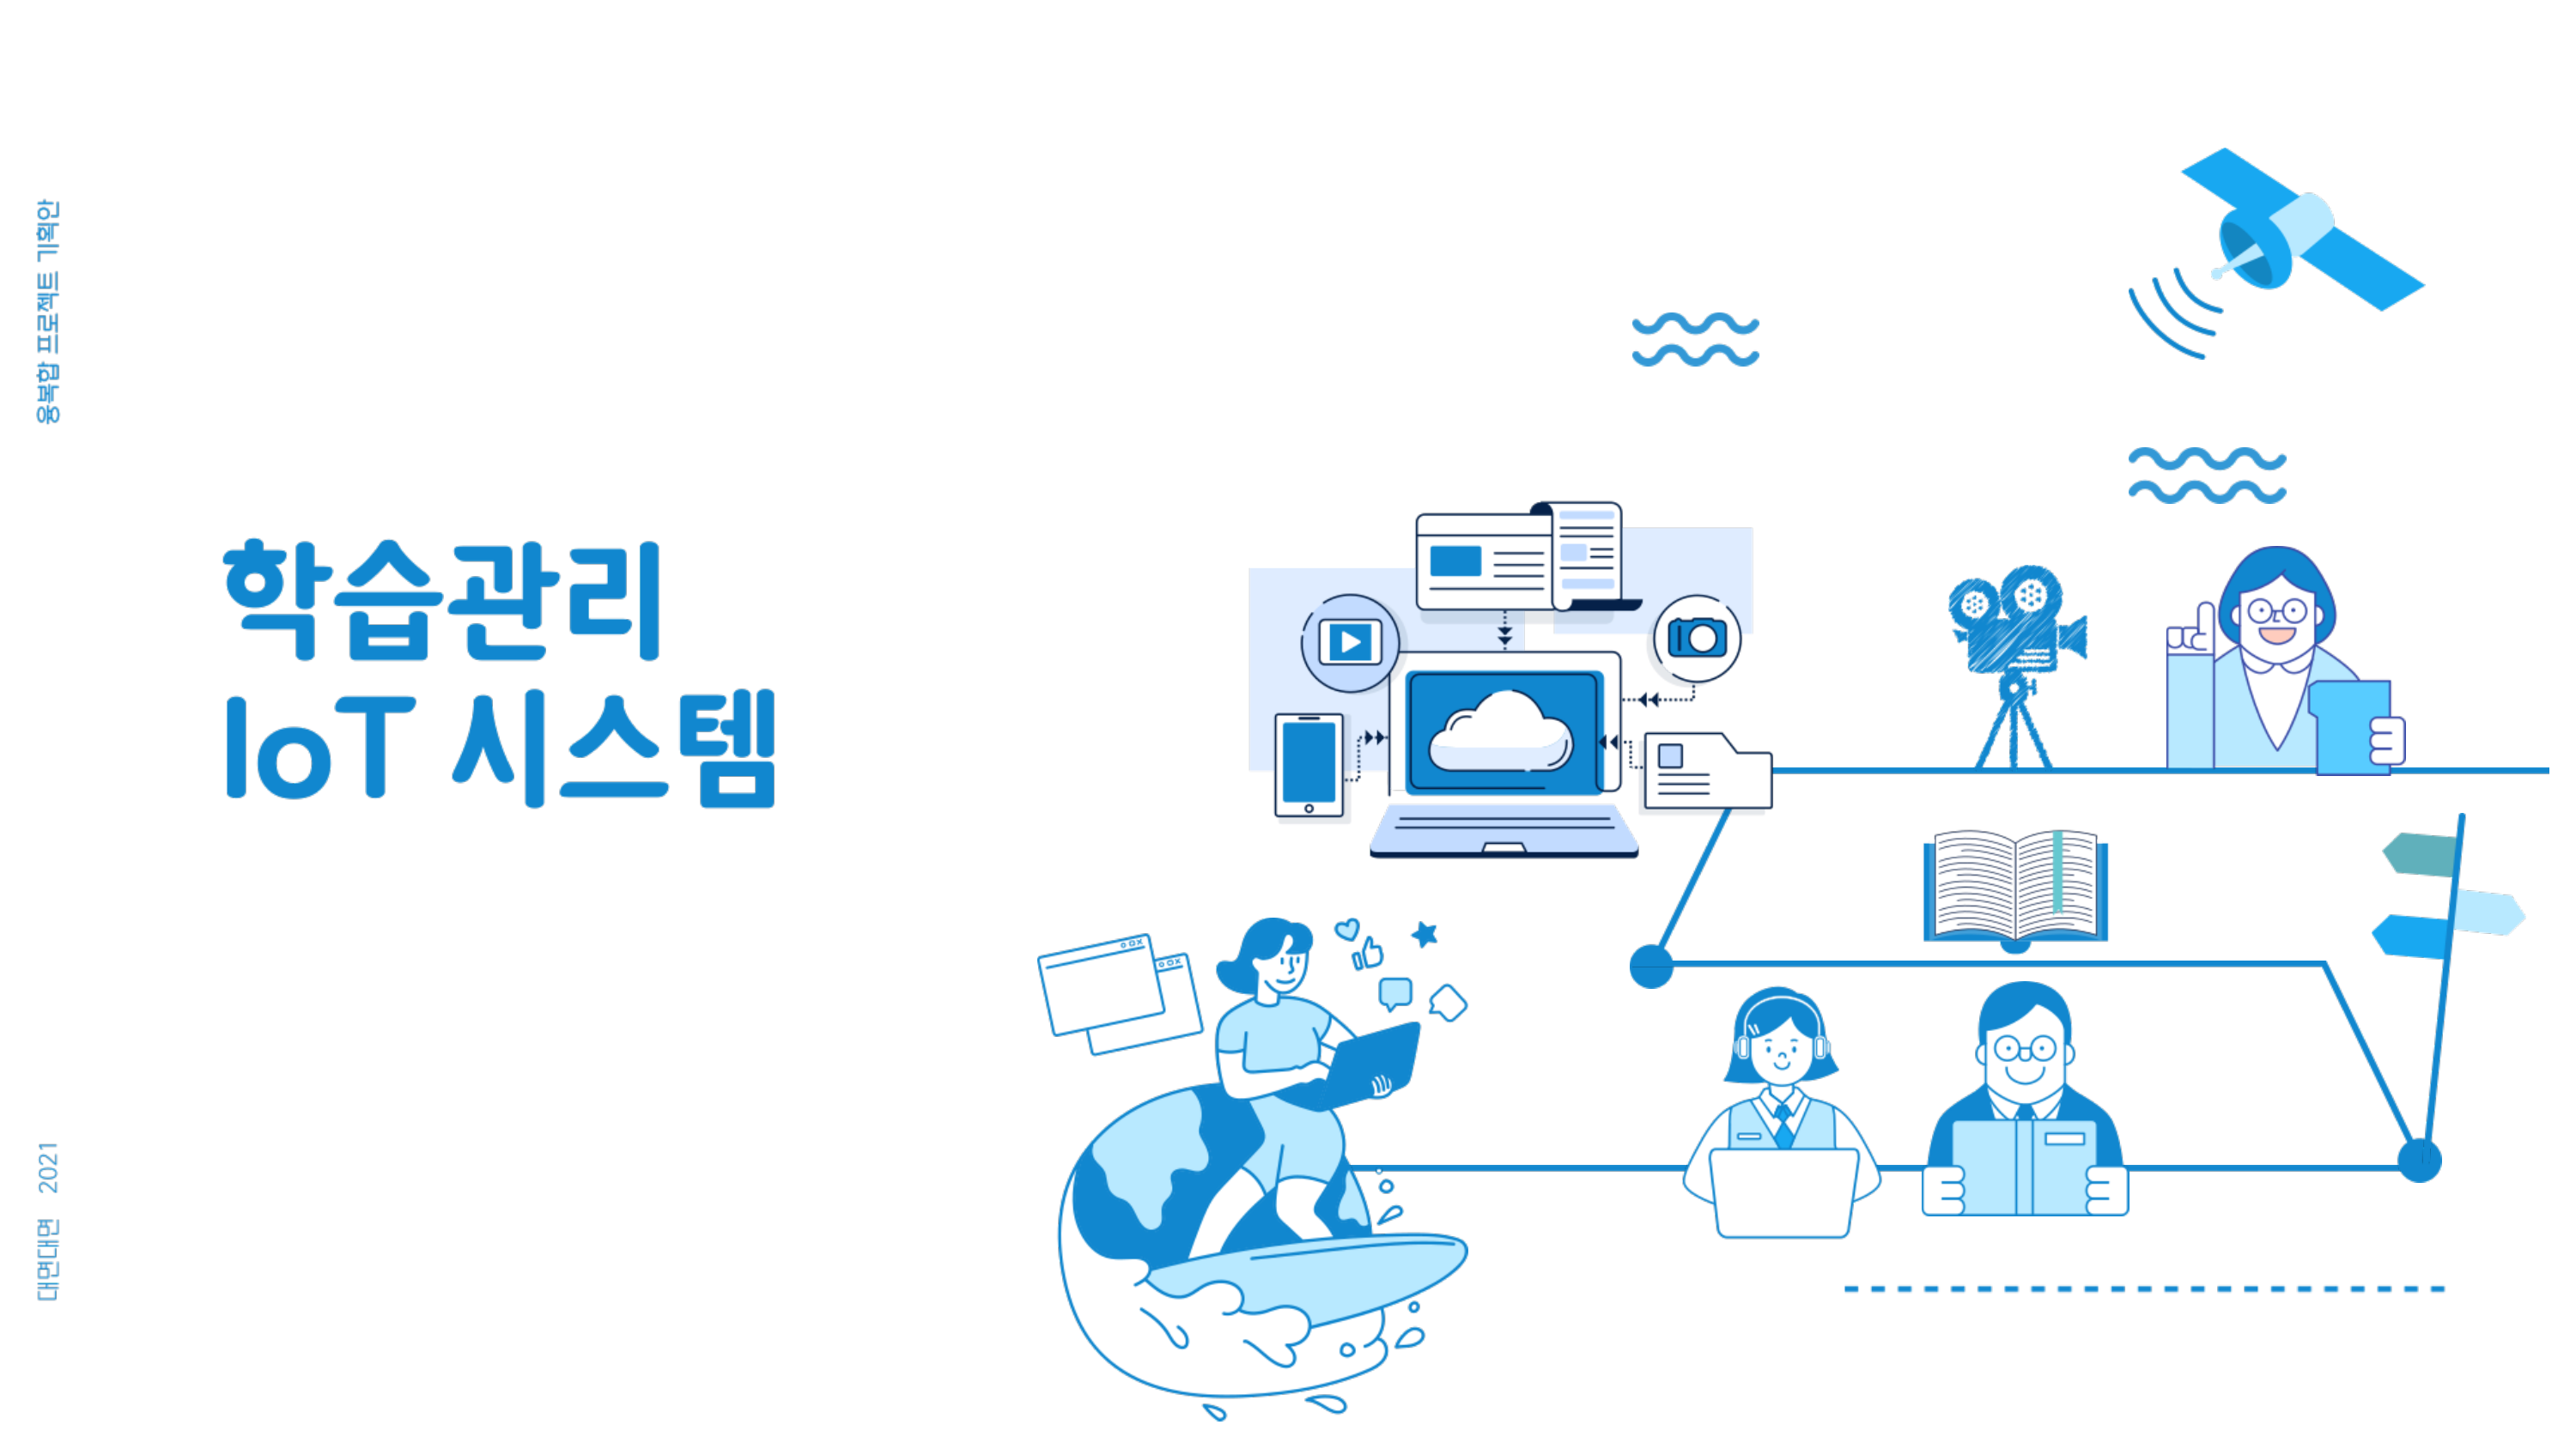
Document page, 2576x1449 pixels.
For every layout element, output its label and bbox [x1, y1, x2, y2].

picture [199, 494, 845, 901]
text_box [1037, 148, 2549, 1422]
picture [0, 1129, 142, 1305]
picture [0, 189, 301, 682]
